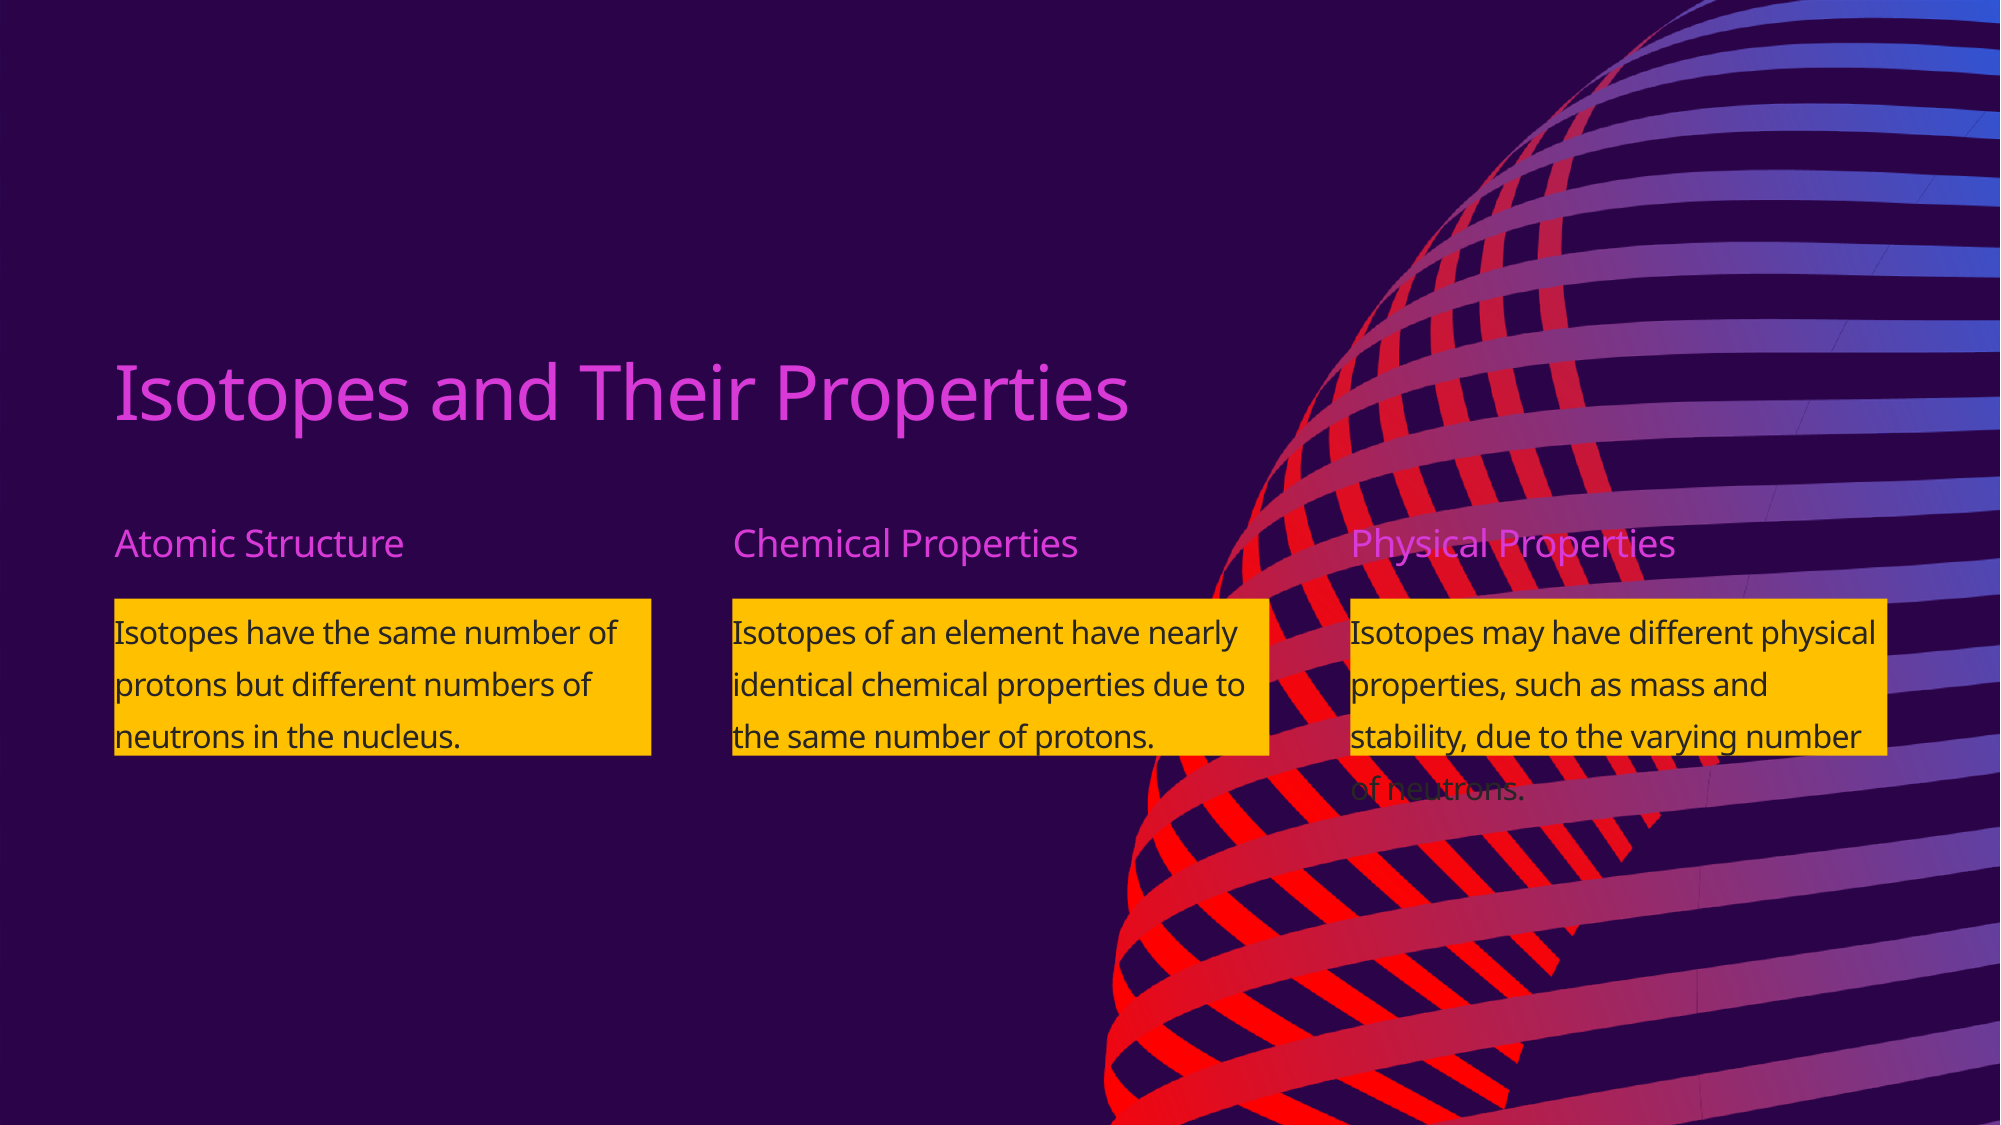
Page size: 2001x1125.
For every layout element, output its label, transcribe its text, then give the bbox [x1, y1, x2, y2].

text_box Isotopes of an element have nearly identical chemical properties due to the same number of protons. [987, 598, 1270, 756]
text_box Isotopes and Their Properties [987, 339, 1103, 436]
picture [0, 0, 2000, 1125]
text_box Isotopes have the same number of protons but different numbers of neutrons in the nucleus. [114, 598, 168, 756]
text_box Isotopes may have different physical properties, such as mass and stability, due to the varying number of neutrons. [1350, 598, 1888, 756]
text_box Atomic Structure [114, 517, 500, 566]
text_box Chemical Properties [732, 517, 1118, 566]
text_box Physical Properties [1350, 517, 1736, 566]
title [168, 92, 987, 485]
text_box Isotopes and Their Properties [114, 339, 168, 436]
list [168, 579, 987, 868]
